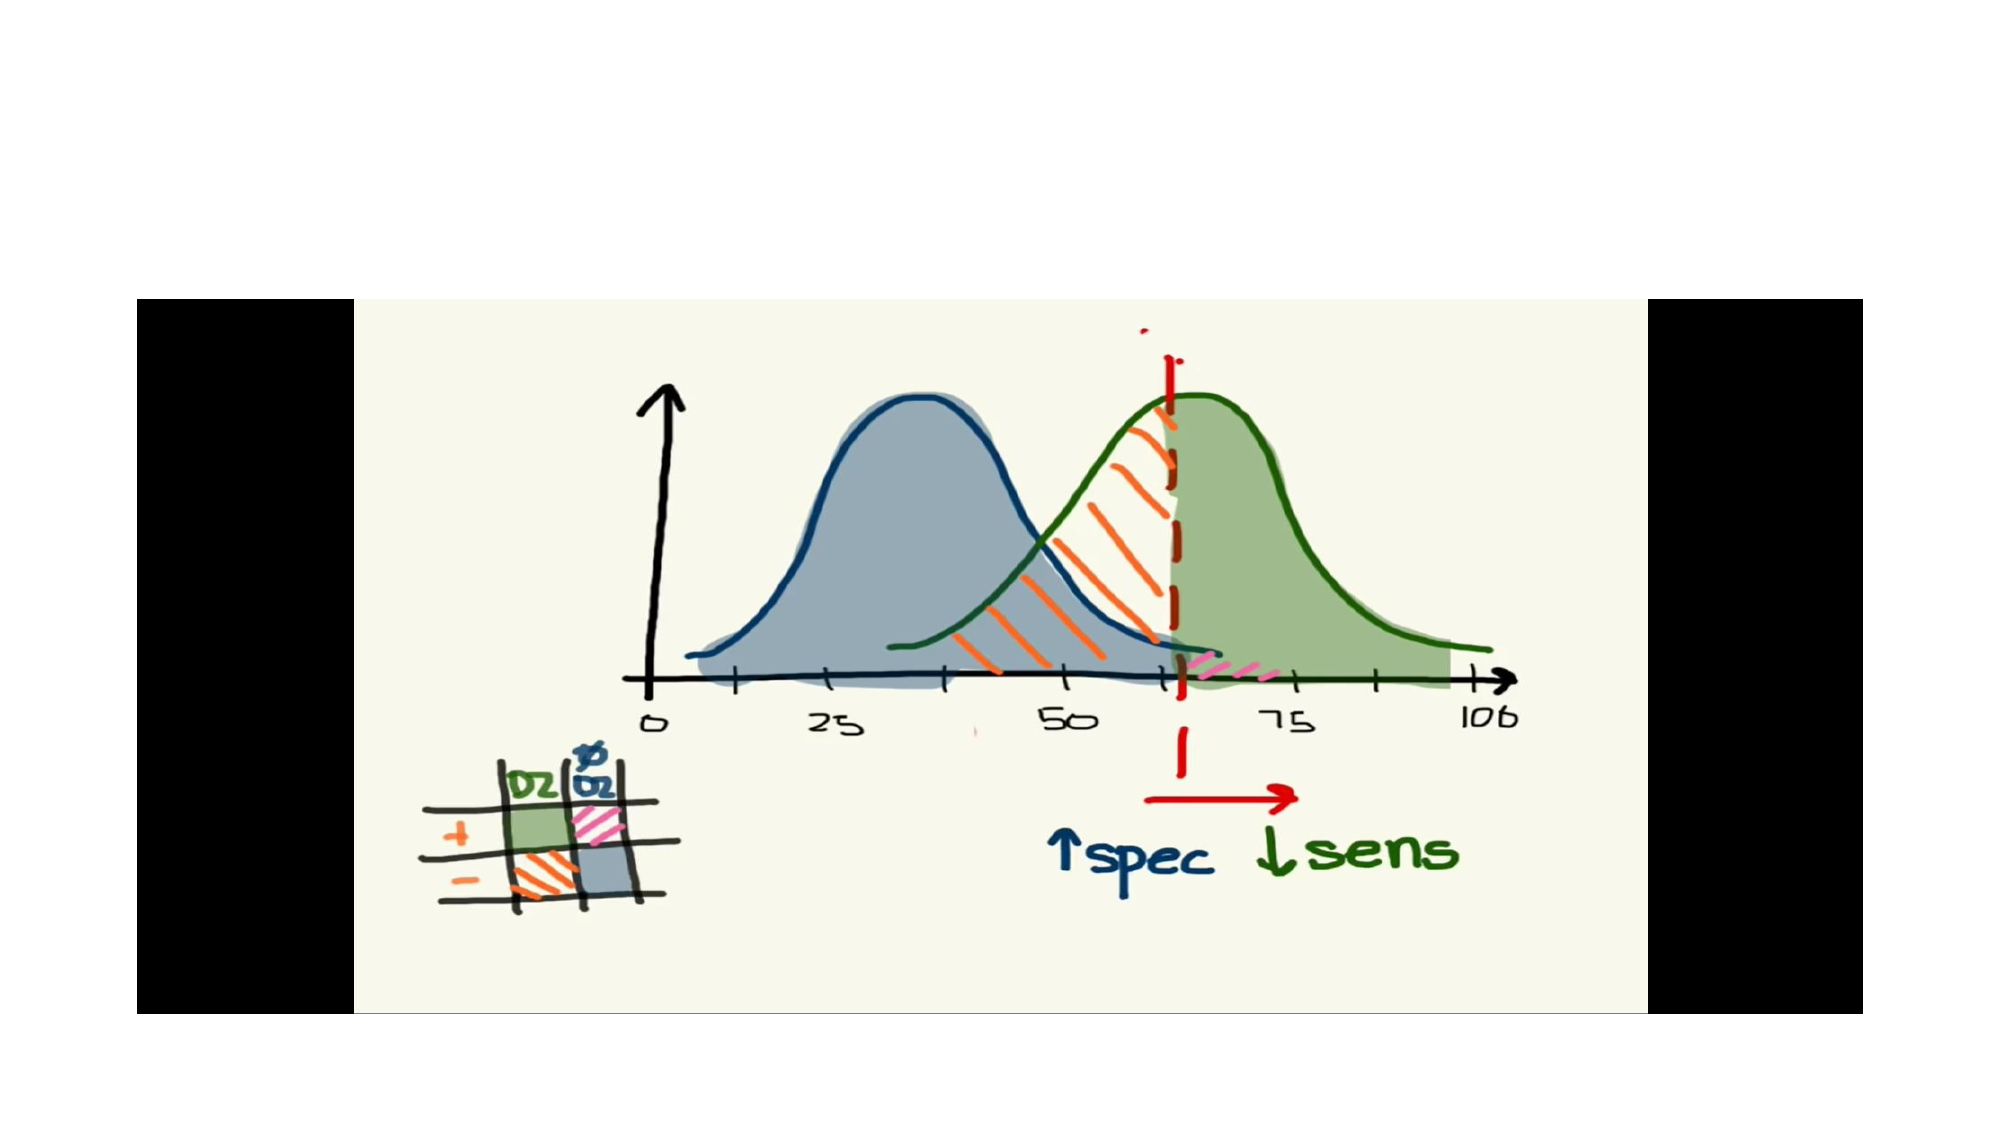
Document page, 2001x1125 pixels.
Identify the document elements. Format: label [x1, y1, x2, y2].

picture [137, 299, 1863, 1014]
